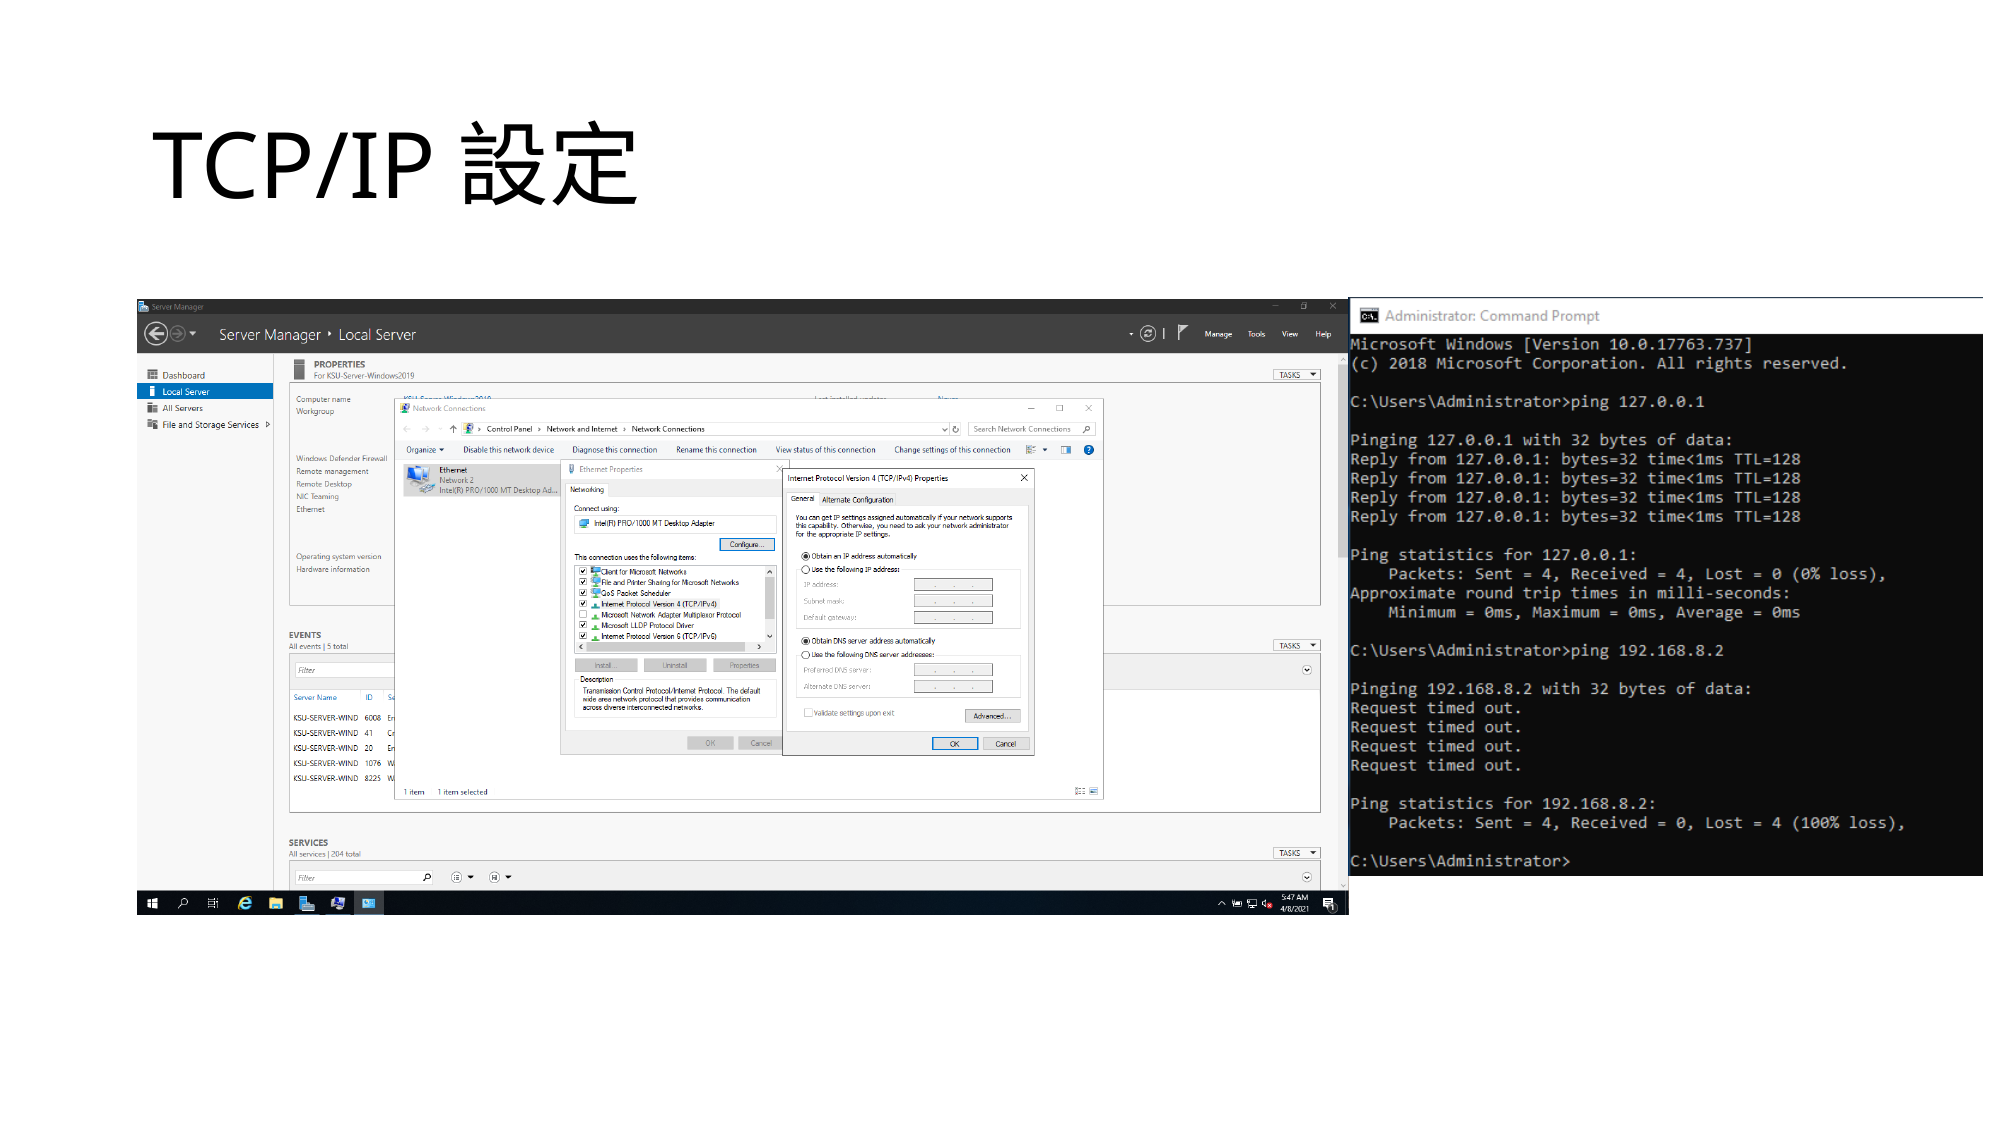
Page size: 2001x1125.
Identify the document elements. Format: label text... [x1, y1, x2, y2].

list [137, 299, 1349, 915]
picture [1348, 297, 1983, 876]
title TCP/IP設定 [137, 59, 1863, 278]
